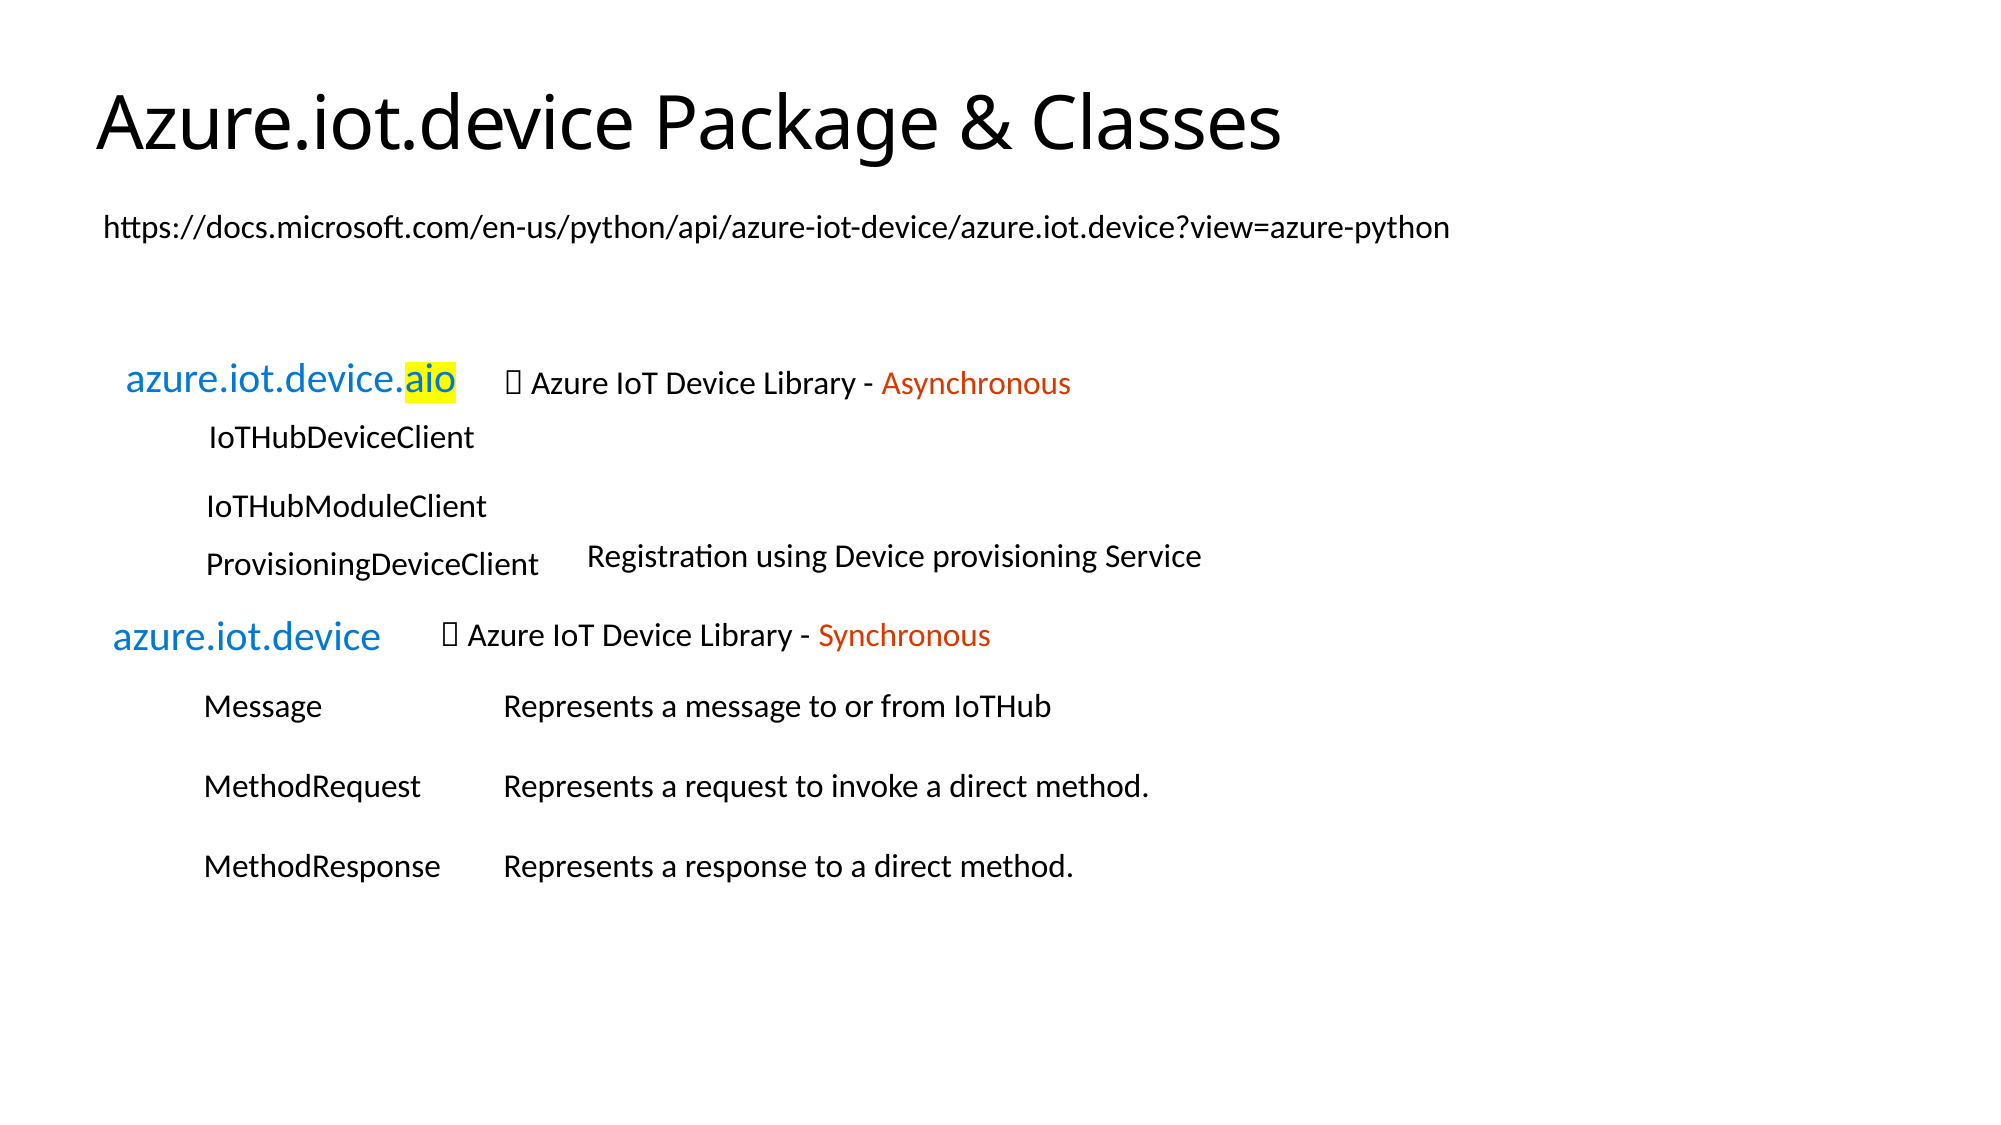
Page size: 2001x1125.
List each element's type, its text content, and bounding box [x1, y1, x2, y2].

text_box IoTHubModuleClient [206, 483, 525, 524]
text_box ProvisioningDeviceClient [206, 542, 599, 583]
text_box Registration using Device provisioning Service [587, 534, 1592, 575]
text_box azure.iot.device [103, 608, 429, 659]
text_box  Azure IoT Device Library - Synchronous [440, 613, 1181, 654]
text_box https://docs.microsoft.com/en-us/python/api/azure-iot-device/azure.iot.device?view=azure-python [103, 205, 1748, 246]
text_box azure.iot.device.aio [116, 351, 487, 402]
text_box Message Represents a message to or from IoTHub MethodRequest Represents a request to invoke a direct method. MethodResponse Represents a response to a direct method. [203, 684, 1181, 924]
title Azure.iot.device Package & Classes [96, 75, 1904, 166]
text_box  Azure IoT Device Library - Asynchronous [503, 361, 1244, 402]
text_box IoTHubDeviceClient [208, 415, 523, 456]
